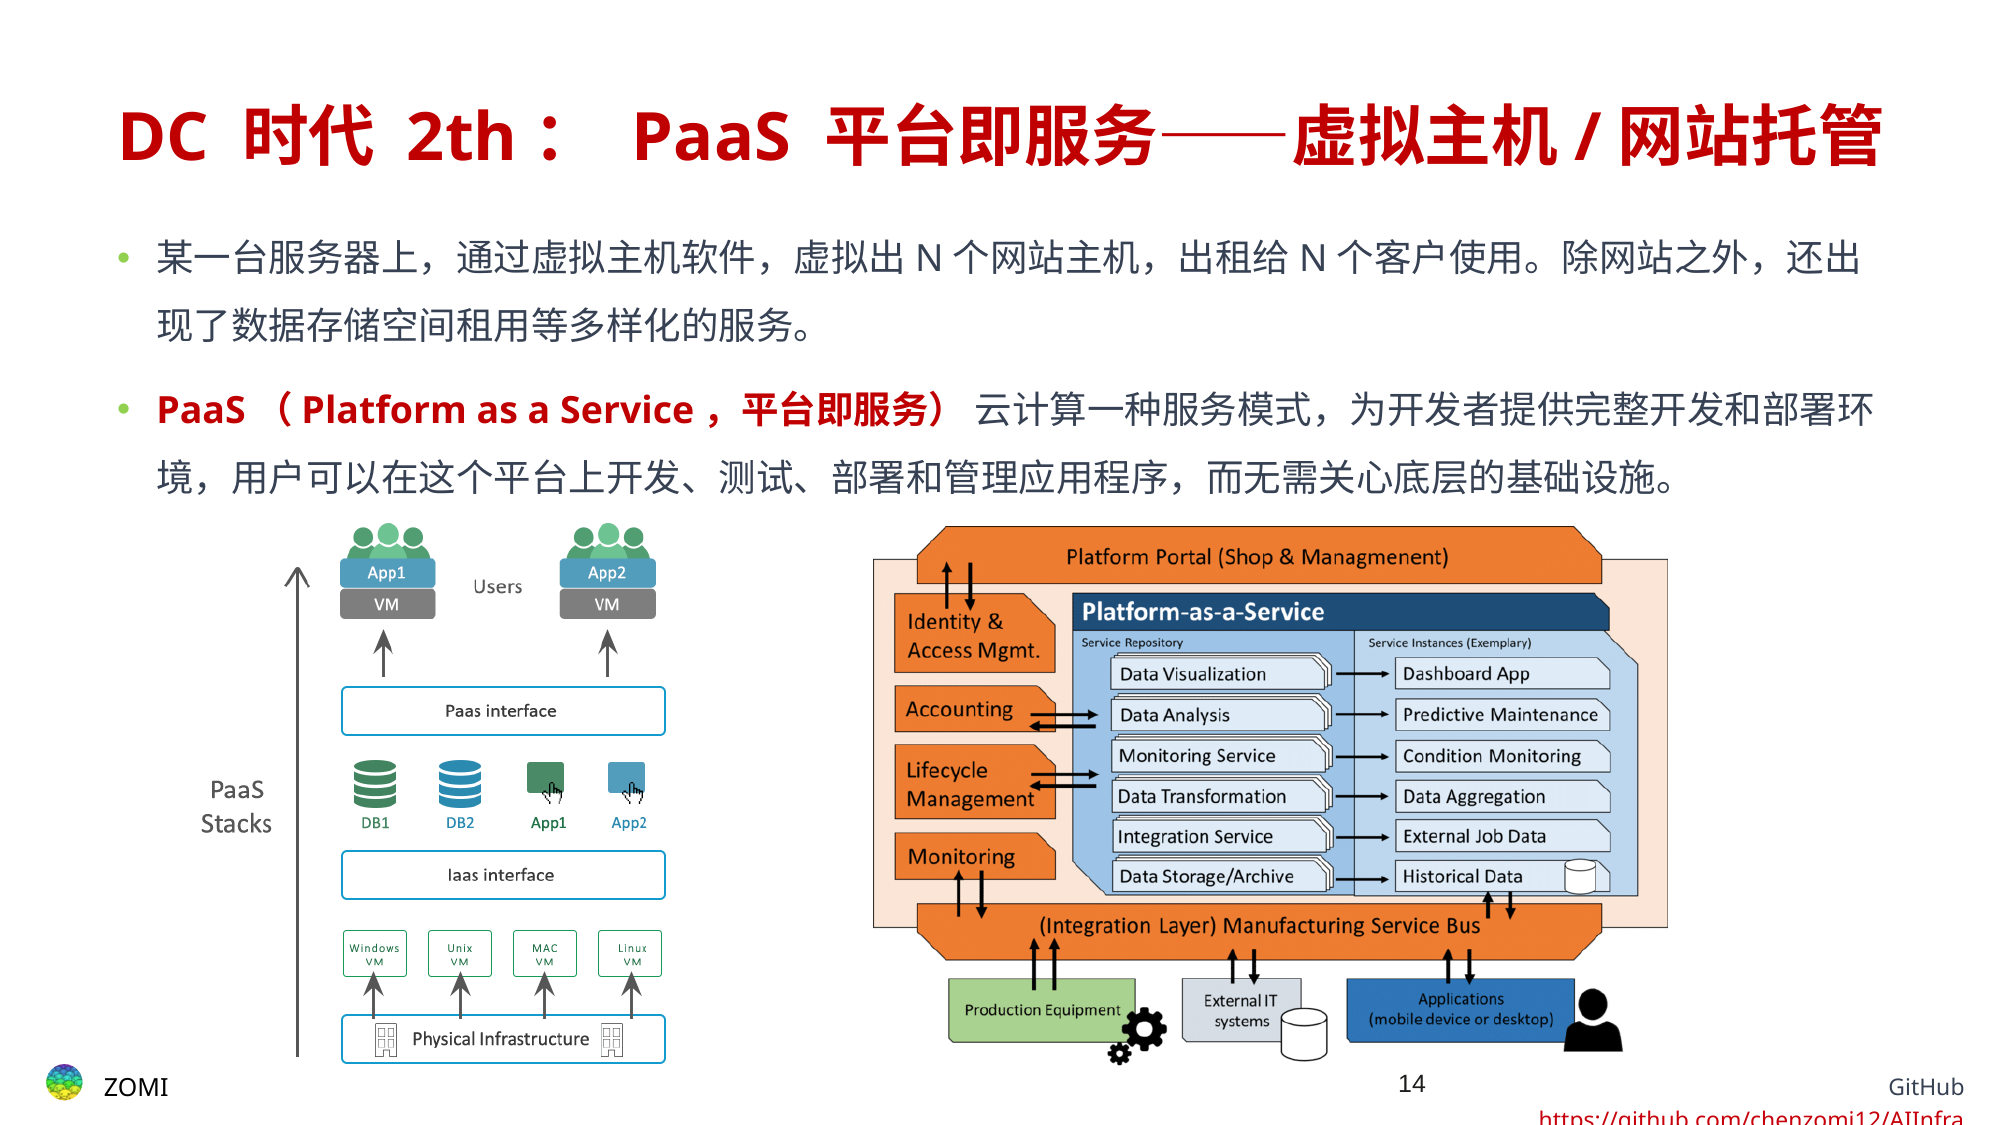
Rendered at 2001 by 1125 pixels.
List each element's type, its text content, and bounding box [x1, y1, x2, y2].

picture [182, 500, 687, 1090]
title DC 时代 2th： PaaS 平台即服务——虚拟主机/网站托管 [102, 85, 1901, 183]
picture [47, 1065, 82, 1100]
list 某一台服务器上，通过虚拟主机软件，虚拟出N个网站主机，出租给N个客户使用。除网站之外，还出现了数据存储空间租用等多样化的服务。 PaaS（Platform as a Service，平台即服务） 云计算一种服务模式，为开发者提供完整开发和部署环境，用户可以在这个平台上开发、测试、部署和管理应用程序，而无需关心底层的基础设施。 [102, 204, 1901, 1043]
picture [872, 526, 1668, 1067]
